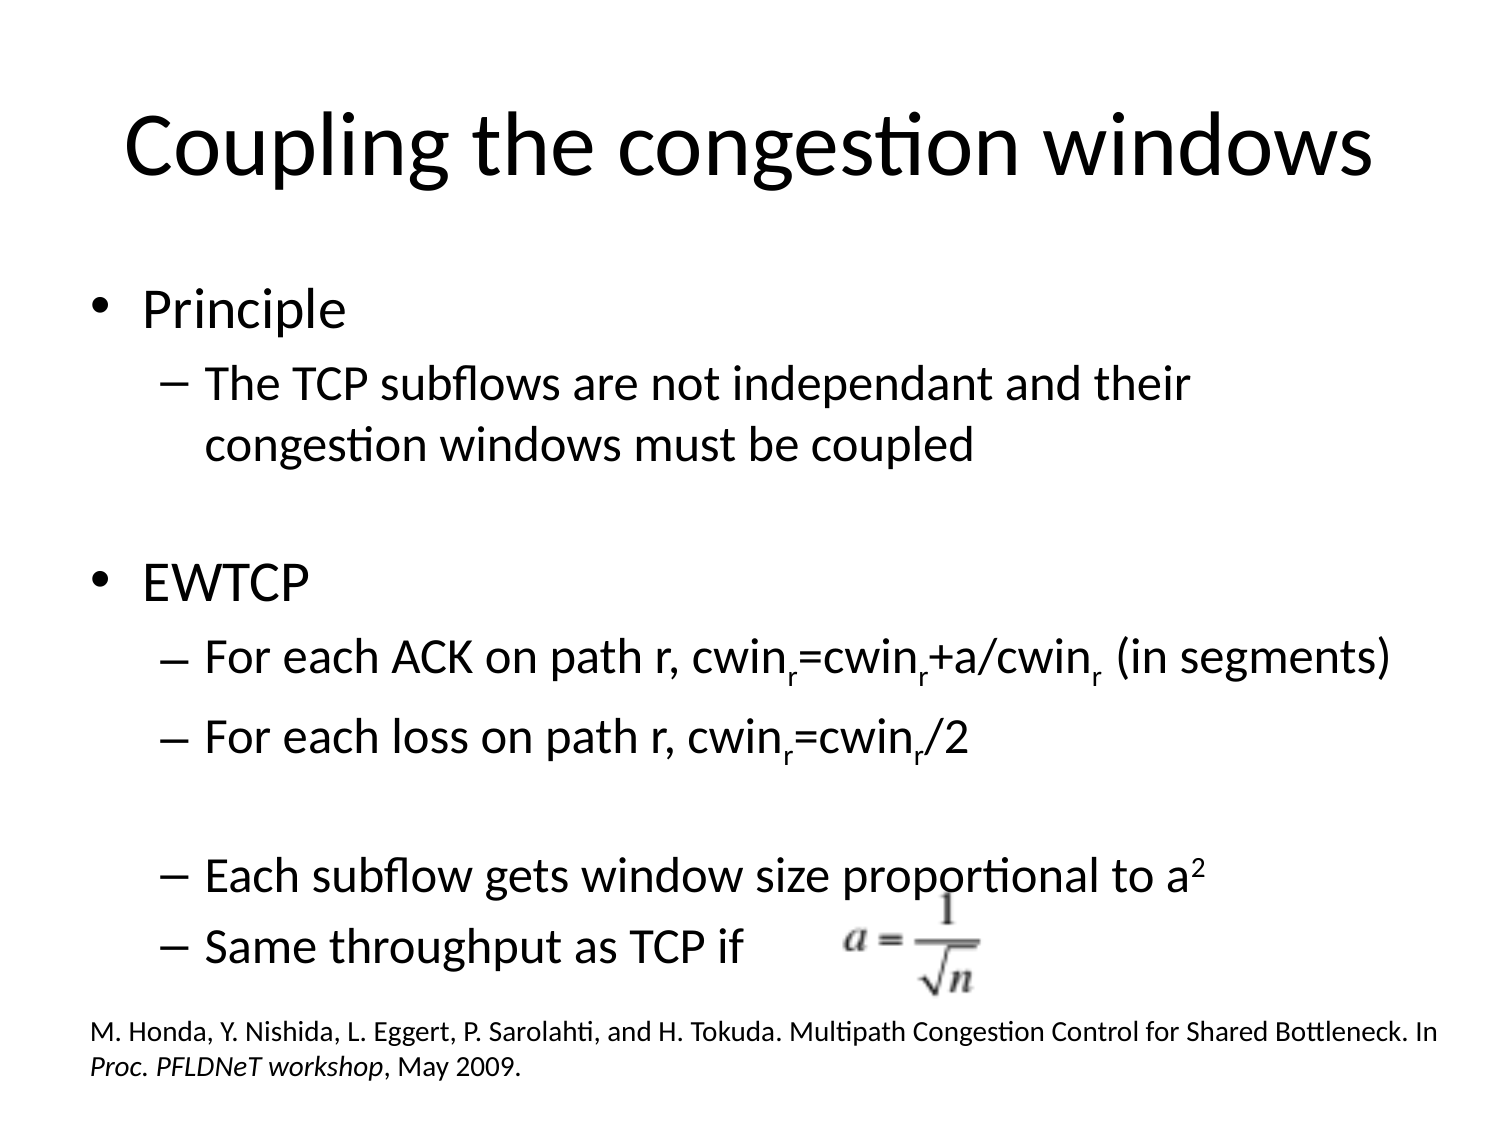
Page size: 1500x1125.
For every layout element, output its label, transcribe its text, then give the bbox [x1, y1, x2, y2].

title Coupling the congestion windows [75, 45, 1425, 233]
text_box M. Honda, Y. Nishida, L. Eggert, P. Sarolahti, and H. Tokuda. Multipath Congestion Control for Shared Bottleneck. In Proc. PFLDNeT workshop, May 2009. [75, 1004, 1475, 1090]
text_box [837, 878, 987, 1005]
list Principle The TCP subflows are not independant and their congestion windows must be coupled EWTCP For each ACK on path r, cwinr=cwinr+a/cwinr (in segments) For each loss on path r, cwinr=cwinr/2 Each subflow gets window size proportional to a2 Same throughput as TCP if [75, 262, 1425, 1004]
